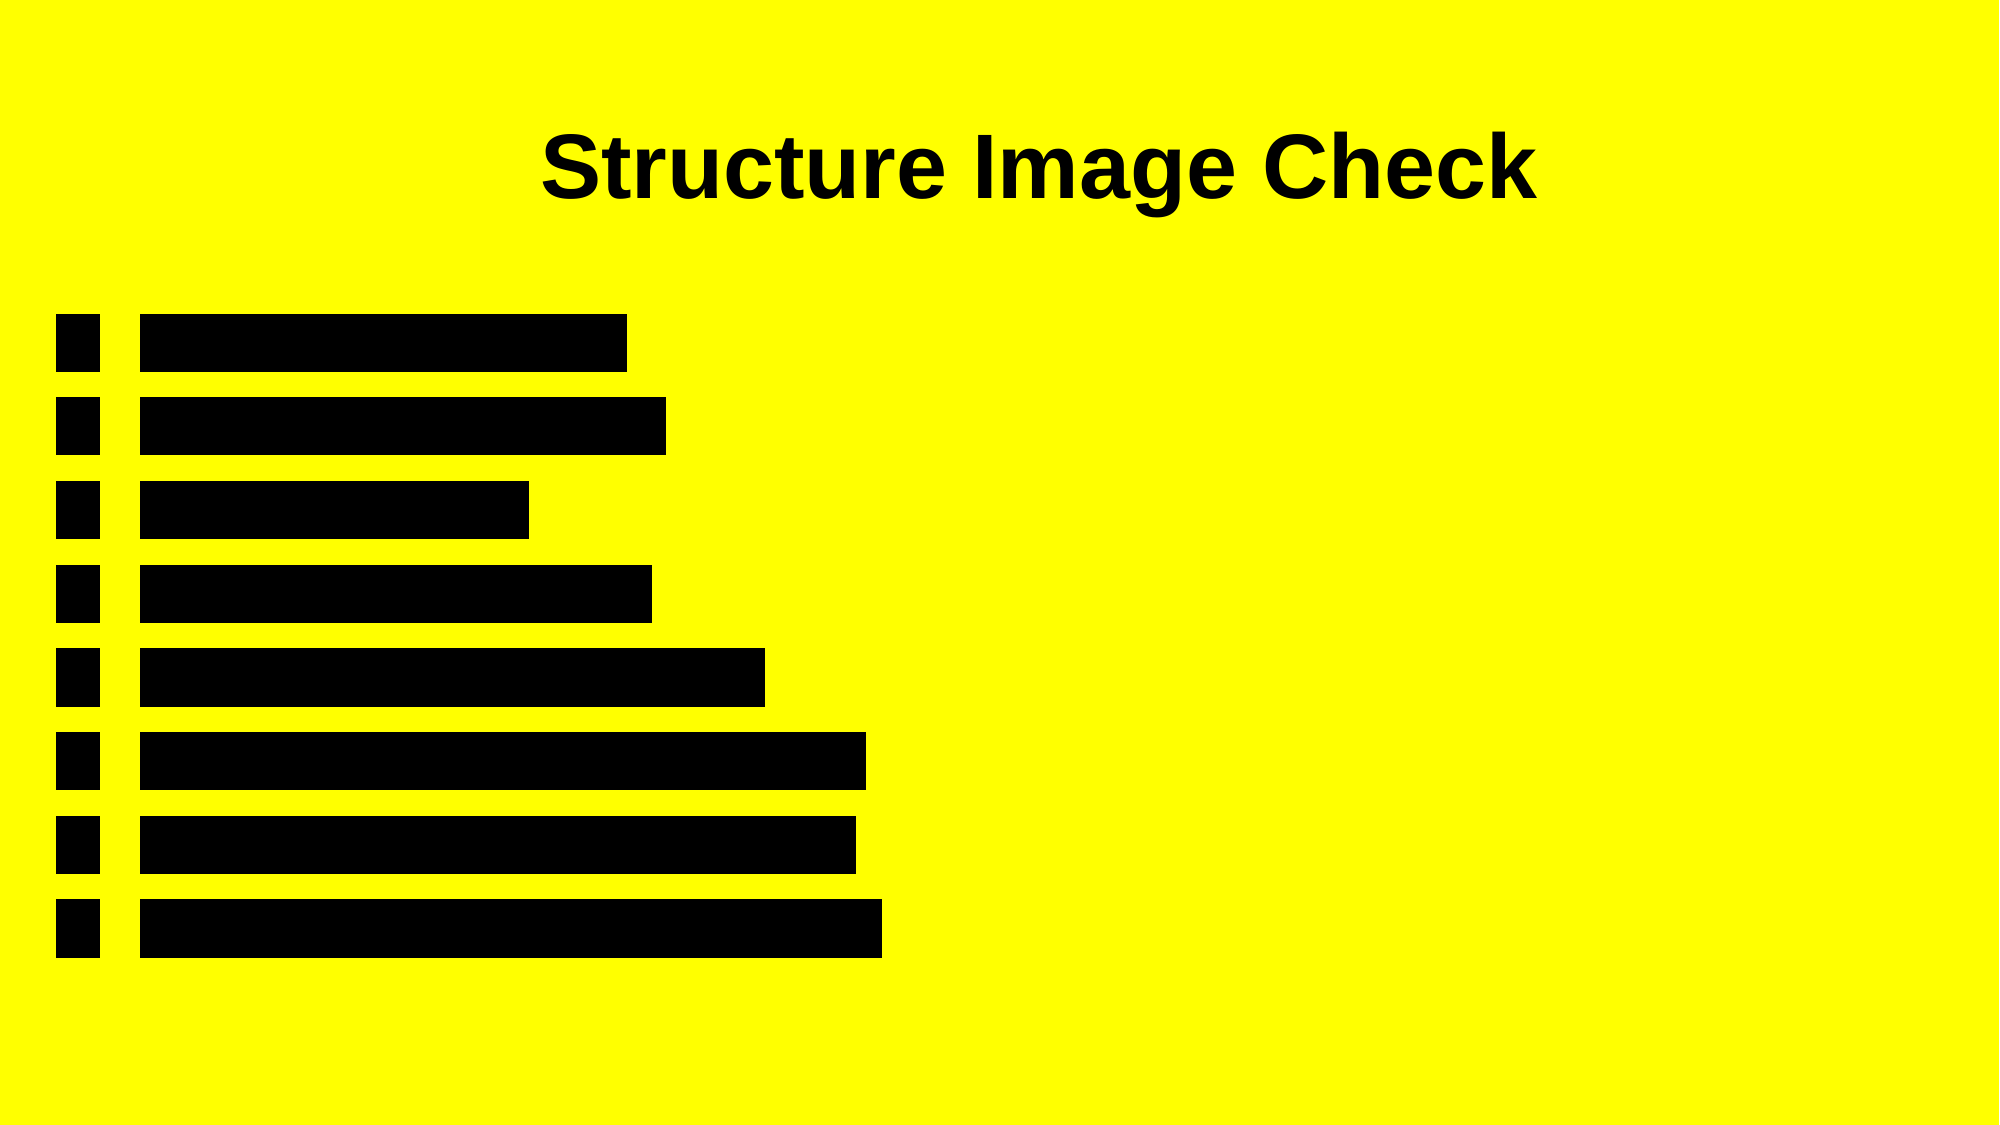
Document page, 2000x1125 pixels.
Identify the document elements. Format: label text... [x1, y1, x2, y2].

list Context of the scene Structural Consistency Material Texture Lighting and Shadows Perspective and Geometry Repeating or Missing Elements Nonsensical Object Placement Anomalies in Common Patterns [41, 299, 1950, 1100]
title Structure Image Check [242, 59, 1862, 278]
